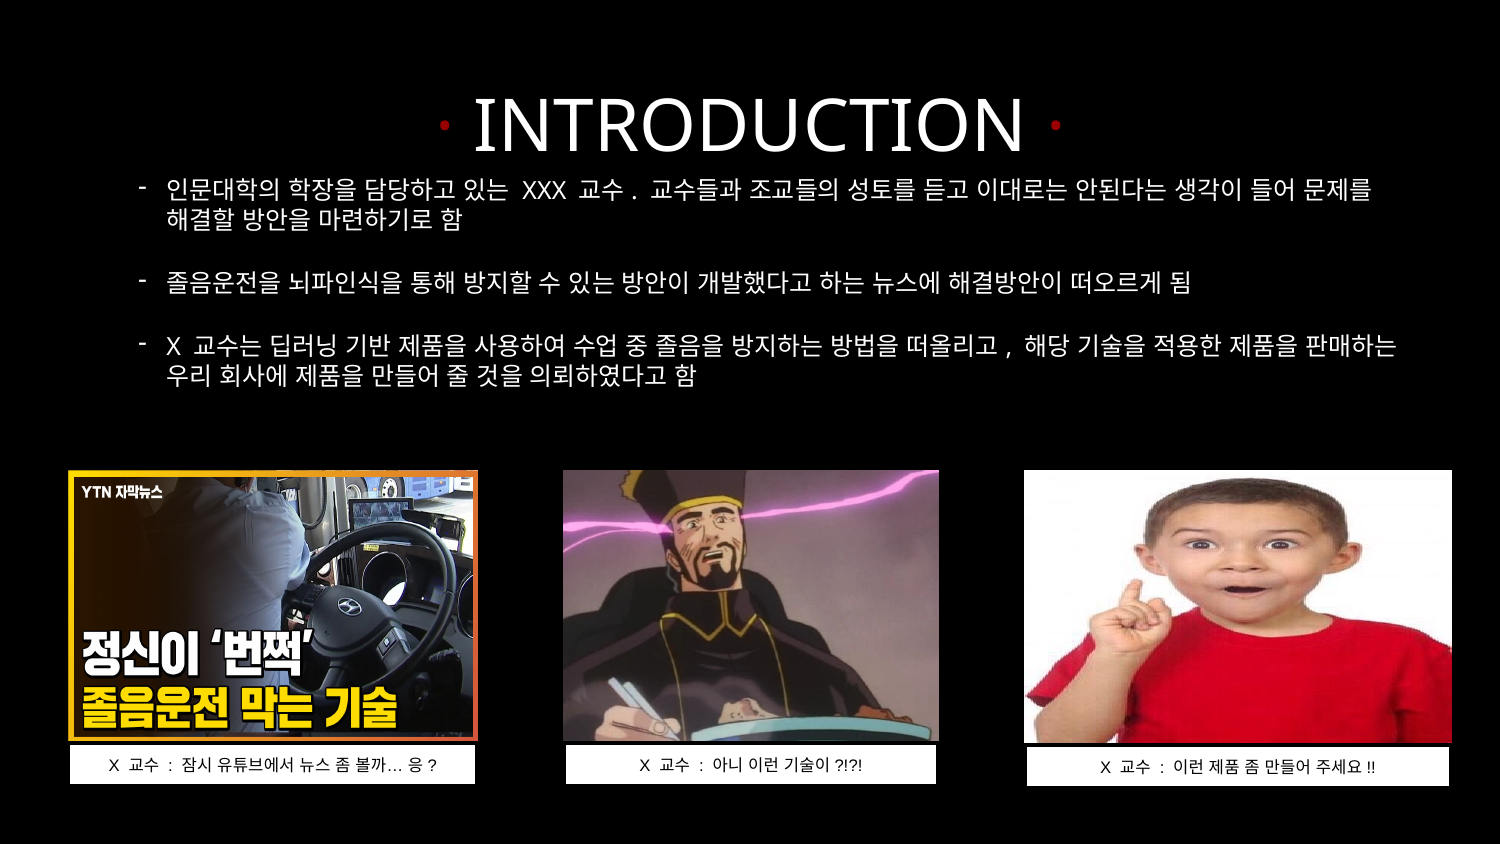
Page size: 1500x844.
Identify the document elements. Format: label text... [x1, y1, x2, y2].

picture [1024, 470, 1452, 744]
title · INTRODUCTION · [118, 63, 1383, 159]
list 인문대학의 학장을 담당하고 있는 XXX 교수. 교수들과 조교들의 성토를 듣고 이대로는 안된다는 생각이 들어 문제를 해결할 방안을 마련하기로 함 졸음운전을 뇌파인식을 통해 방지할 수 있는 방안이 개발했다고 하는 뉴스에 해결방안이 떠오르게 됨 X 교수는 딥러닝 기반 제품을 사용하여 수업 중 졸음을 방지하는 방법을 떠올리고, 해당 기술을 적용한 제품을 판매하는 우리 회사에 제품을 만들어 줄 것을 의뢰하였다고 함 [116, 159, 1452, 455]
picture [67, 470, 478, 744]
text_box X 교수 : 이런 제품 좀 만들어 주세요!! [1023, 748, 1454, 790]
text_box X 교수 : 아니 이런 기술이?!?! [561, 750, 940, 788]
picture [563, 470, 939, 744]
text_box X 교수 : 잠시 유튜브에서 뉴스 좀 볼까… 응? [66, 750, 479, 788]
